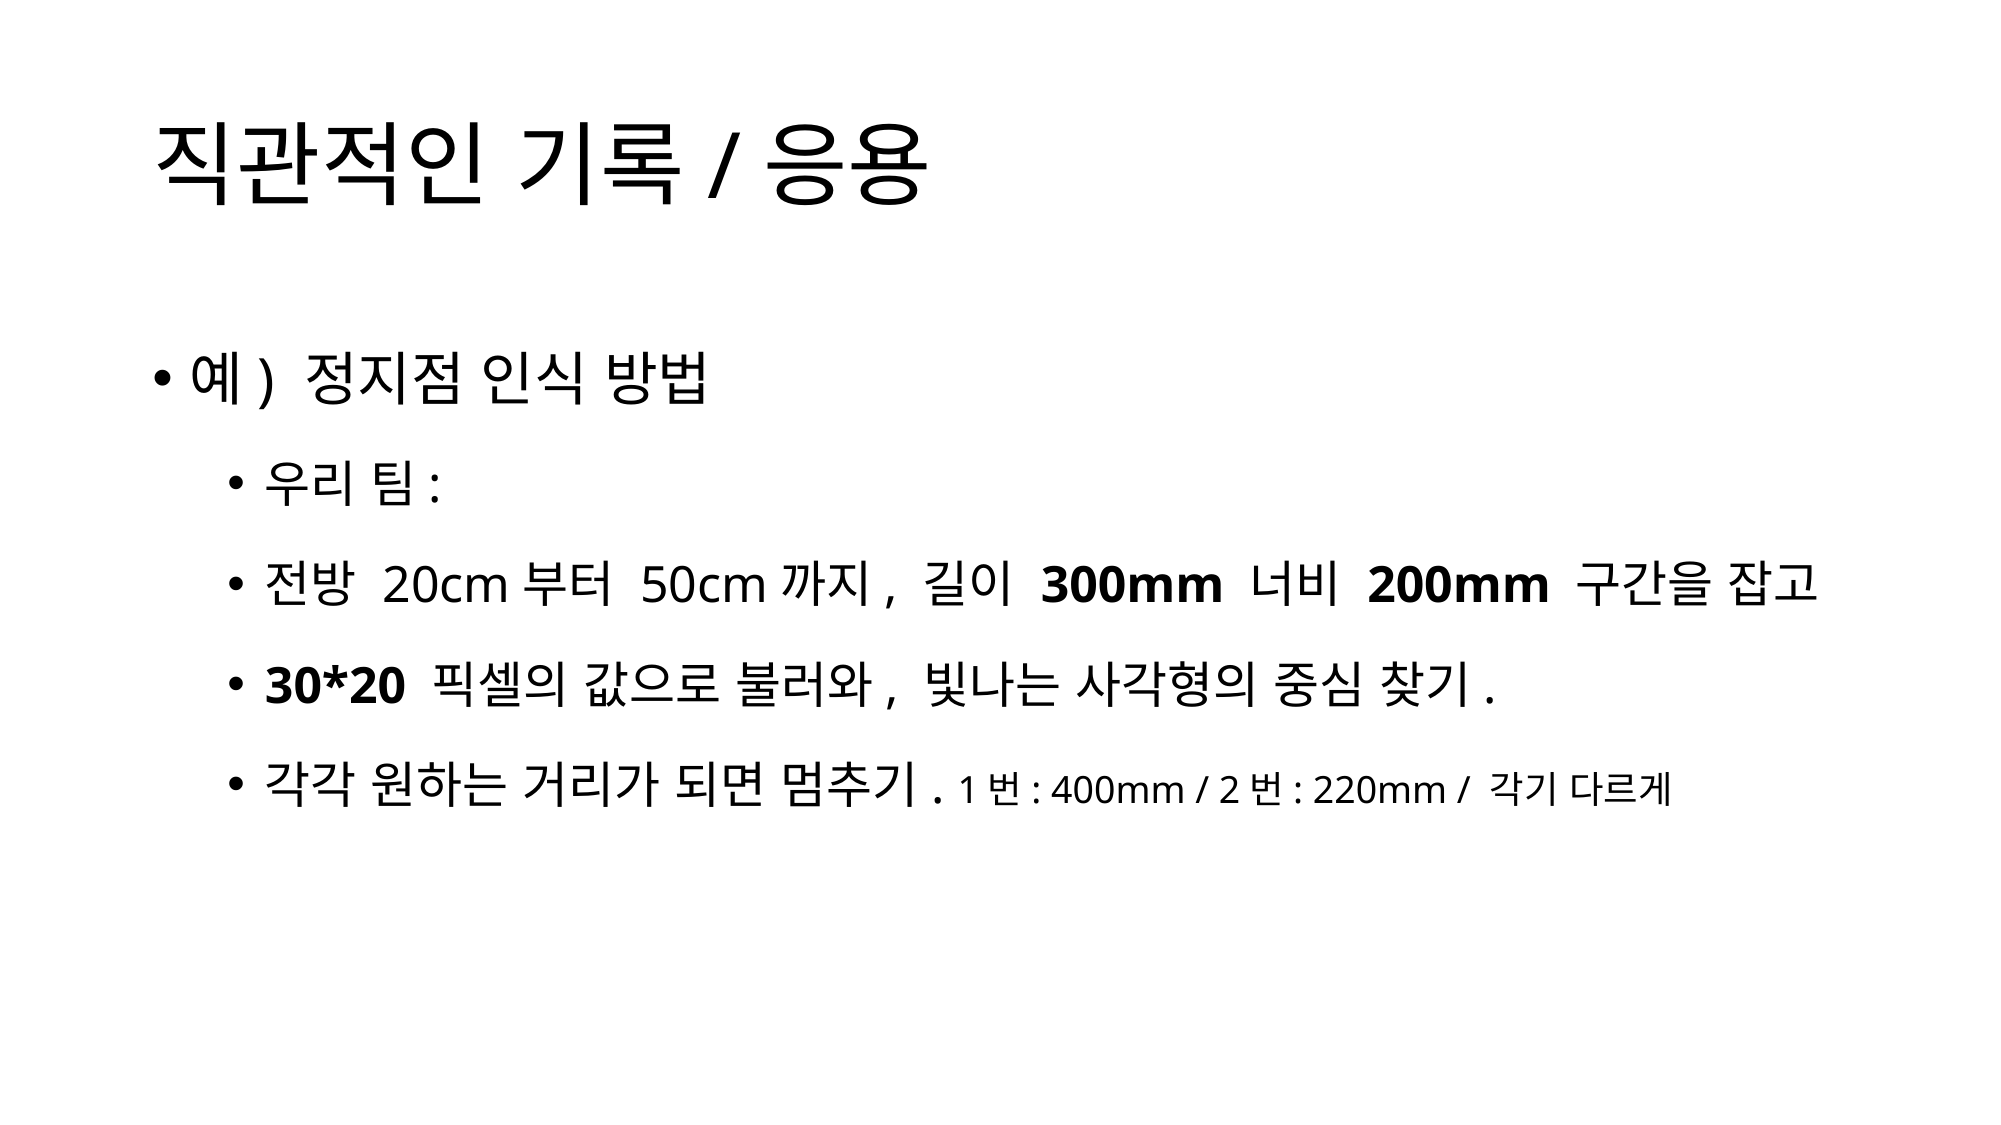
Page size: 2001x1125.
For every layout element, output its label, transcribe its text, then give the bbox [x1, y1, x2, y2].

list 예) 정지점 인식 방법 우리 팀: 전방 20cm부터 50cm까지, 길이 300mm 너비 200mm 구간을 잡고 30*20 픽셀의 값으로 불러와, 빛나는 사각형의 중심 찾기. 각각 원하는 거리가 되면 멈추기. 1번: 400mm / 2번: 220mm / 각기 다르게 [137, 299, 1863, 1014]
title 직관적인 기록/응용 [137, 59, 1863, 278]
